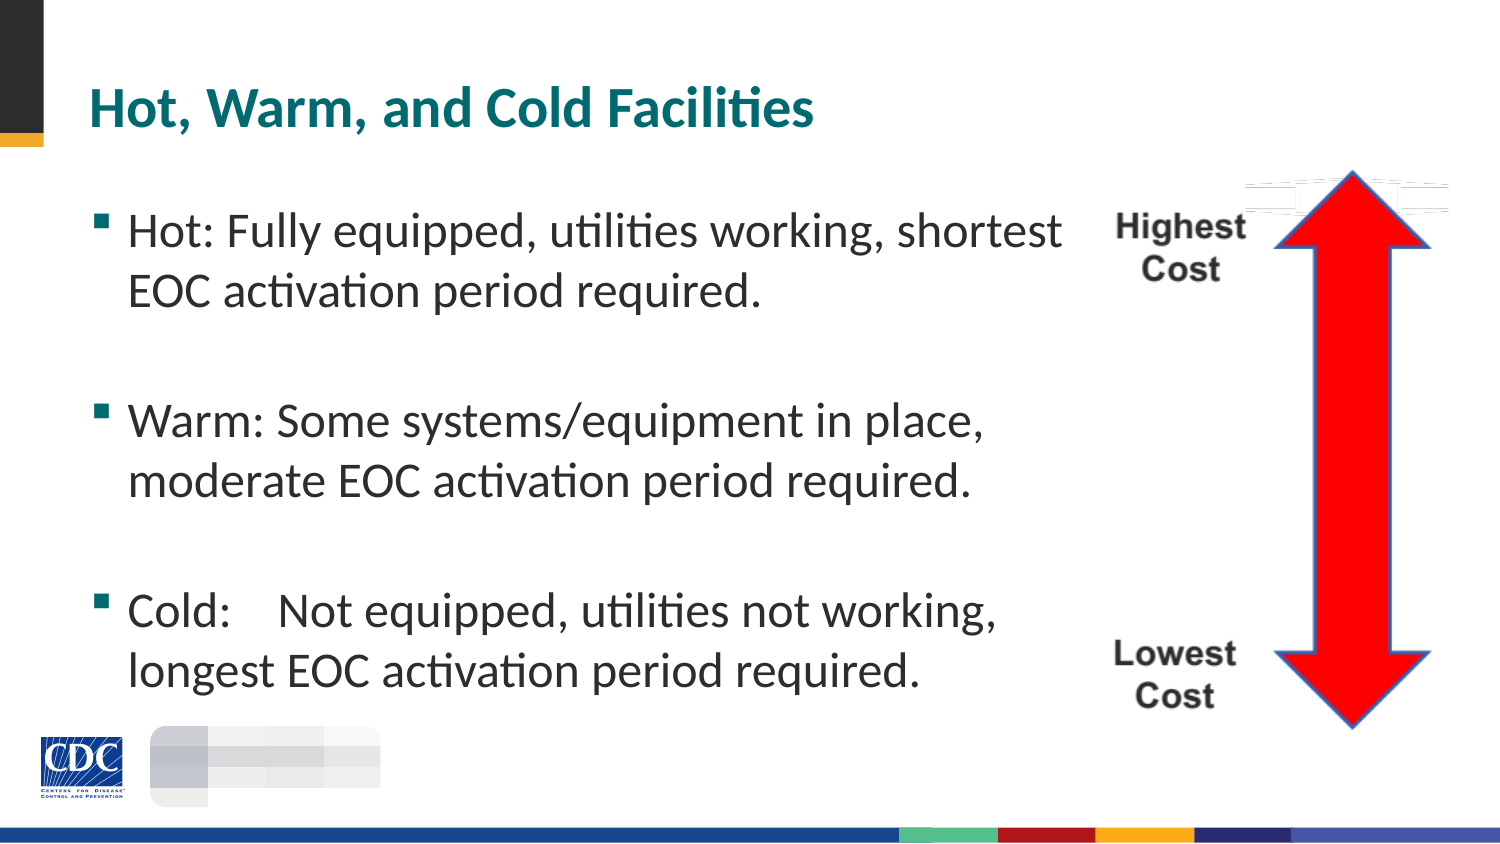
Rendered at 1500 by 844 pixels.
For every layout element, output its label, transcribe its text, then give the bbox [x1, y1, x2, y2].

list Hot: Fully equipped, utilities working, shortest EOC activation period required. Warm: Some systems/equipment in place, moderate EOC activation period required. Cold: Not equipped, utilities not working, longest EOC activation period required. [75, 190, 1085, 739]
picture [1090, 169, 1449, 739]
picture [41, 737, 125, 798]
title Hot, Warm, and Cold Facilities [75, 33, 1425, 147]
